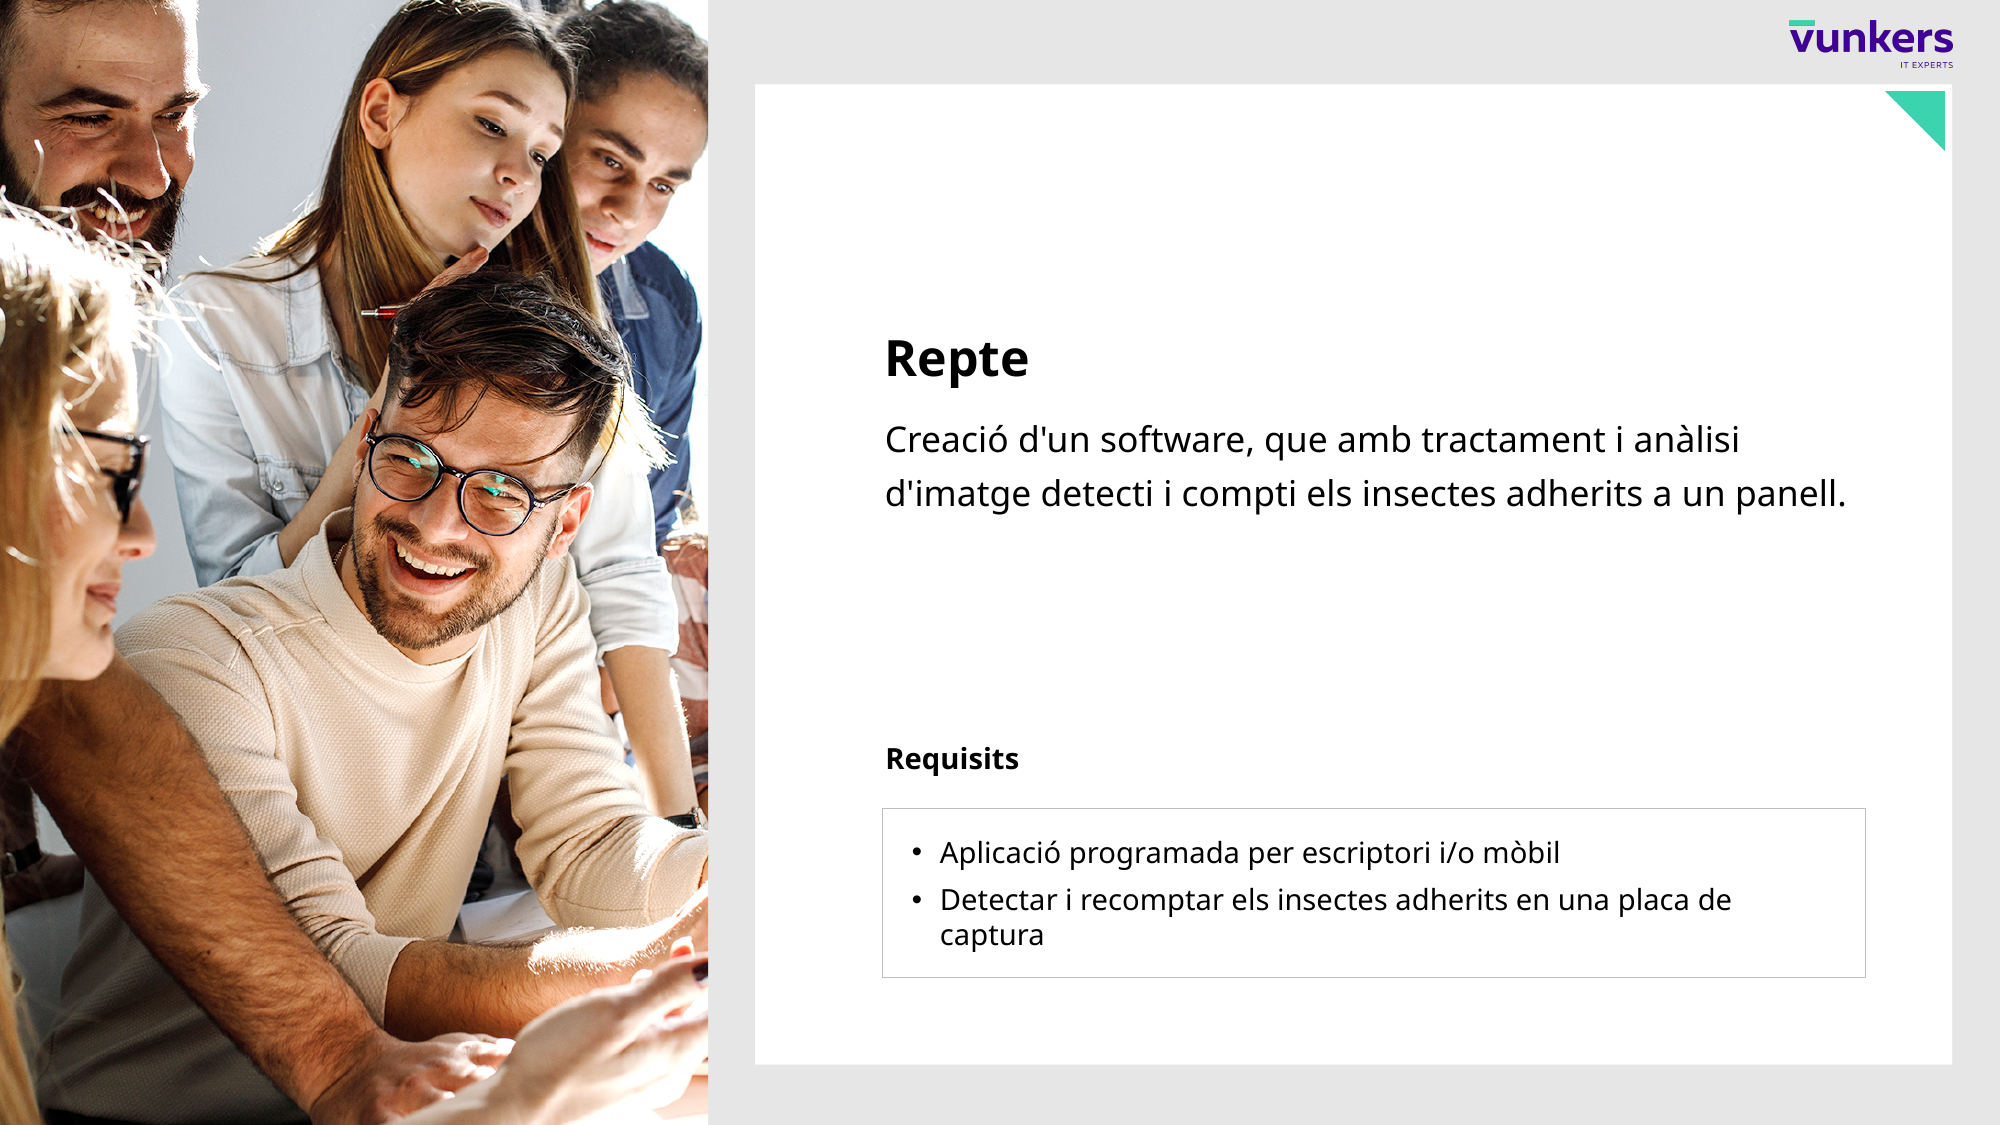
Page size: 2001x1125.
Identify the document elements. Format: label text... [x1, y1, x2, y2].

picture [1885, 91, 1945, 151]
text_box Aplicació programada per escriptori i/o mòbil Detectar i recomptar els insectes adherits en una placa de captura [882, 828, 1866, 978]
text_box Requisits [870, 732, 1876, 828]
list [0, 0, 708, 1125]
picture [1789, 20, 1953, 68]
list Repte Creació d'un software, que amb tractament i anàlisi d'imatge detecti i compti els insectes adherits a un panell. [869, 283, 1905, 590]
